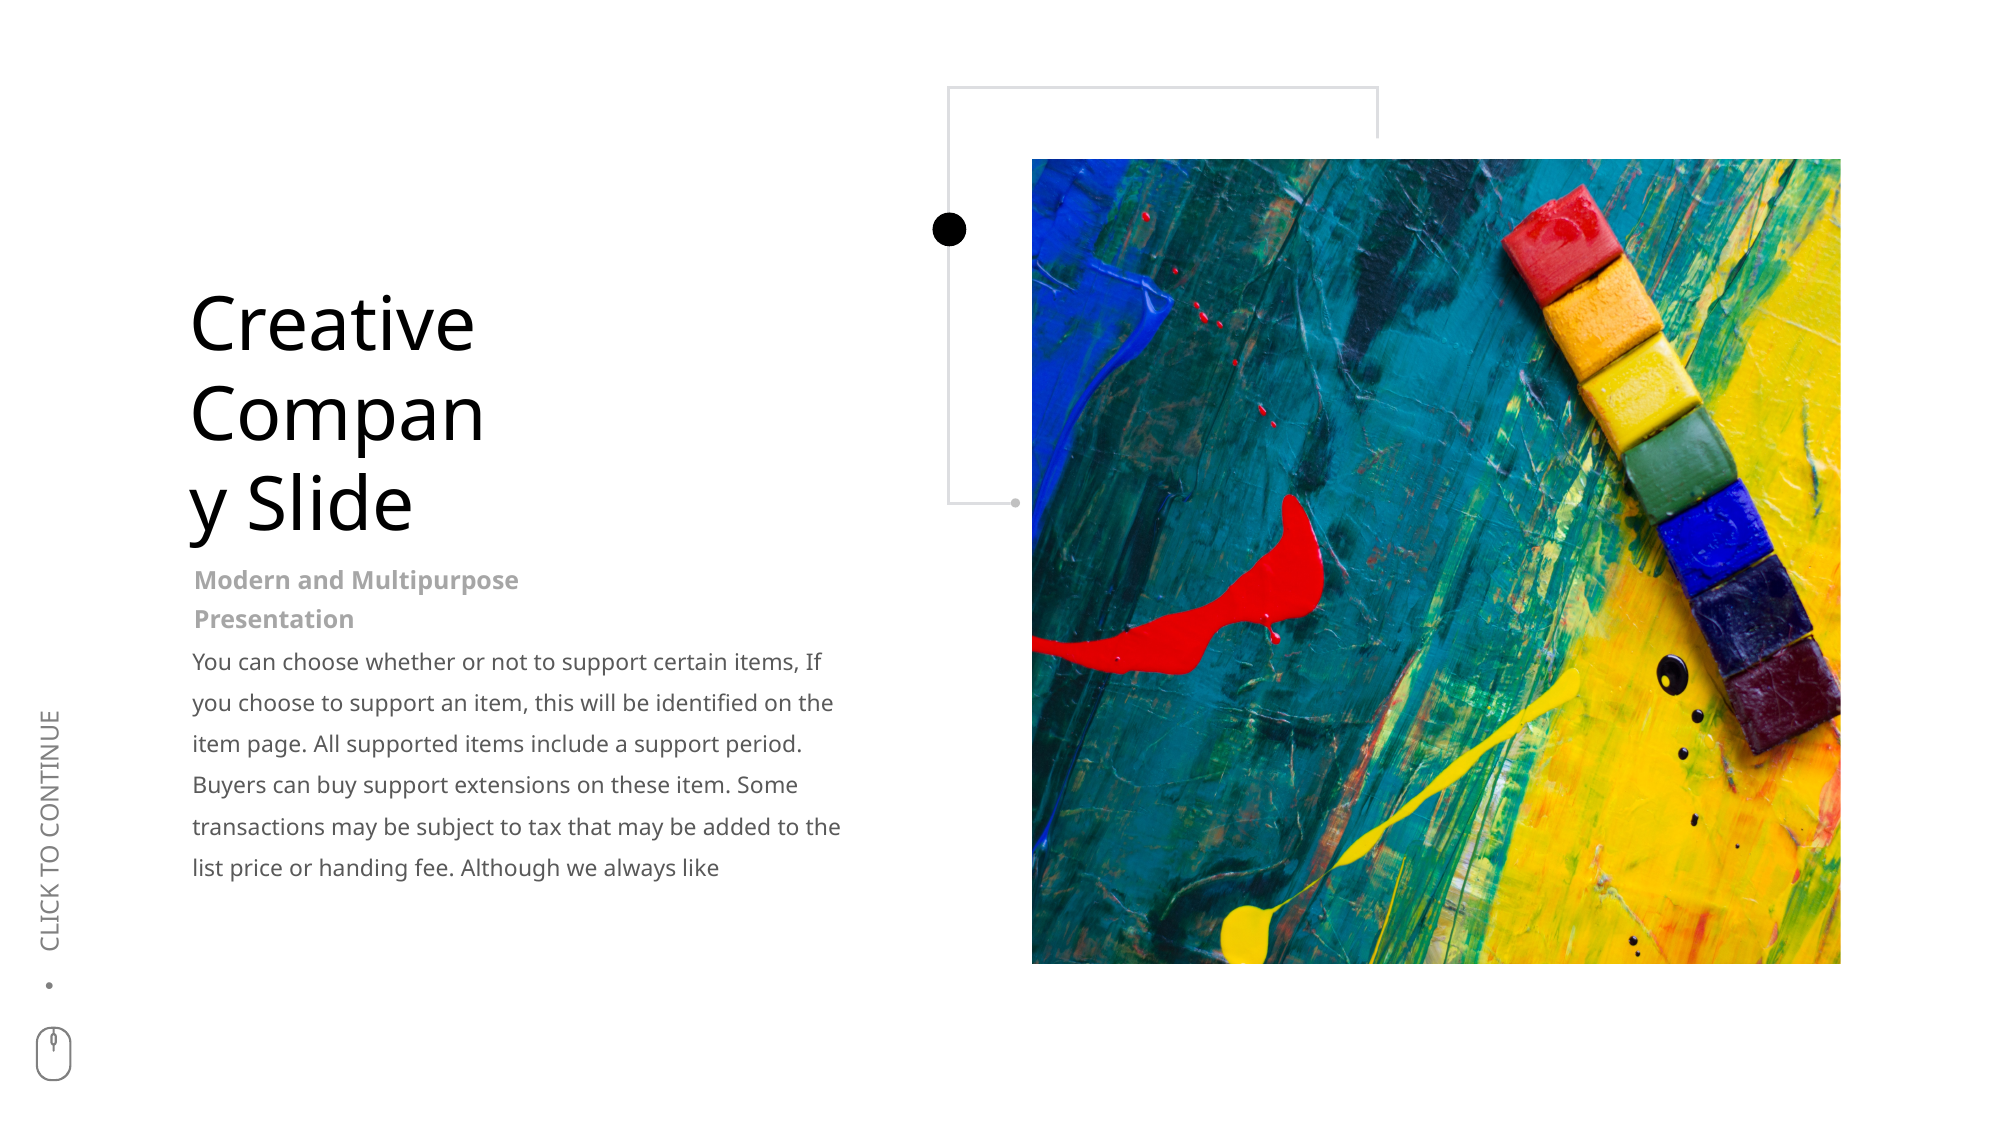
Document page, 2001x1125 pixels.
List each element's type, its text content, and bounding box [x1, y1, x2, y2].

text_box CLICK TO CONTINUE [29, 533, 85, 1006]
text_box [35, 1026, 72, 1082]
text_box Creative Company Slide [174, 268, 529, 554]
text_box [948, 87, 1440, 555]
text_box [1031, 158, 1842, 965]
text_box You can choose whether or not to support certain items, If you choose to support an item, this will be identified on the item page. All supported items include a support period. Buyers can buy support extensions on these item. Some transactions may be subject to tax that may be added to the list price or handing fee. Although we always like [177, 626, 863, 889]
text_box [931, 211, 948, 248]
text_box Modern and Multipurpose Presentation [179, 548, 626, 626]
